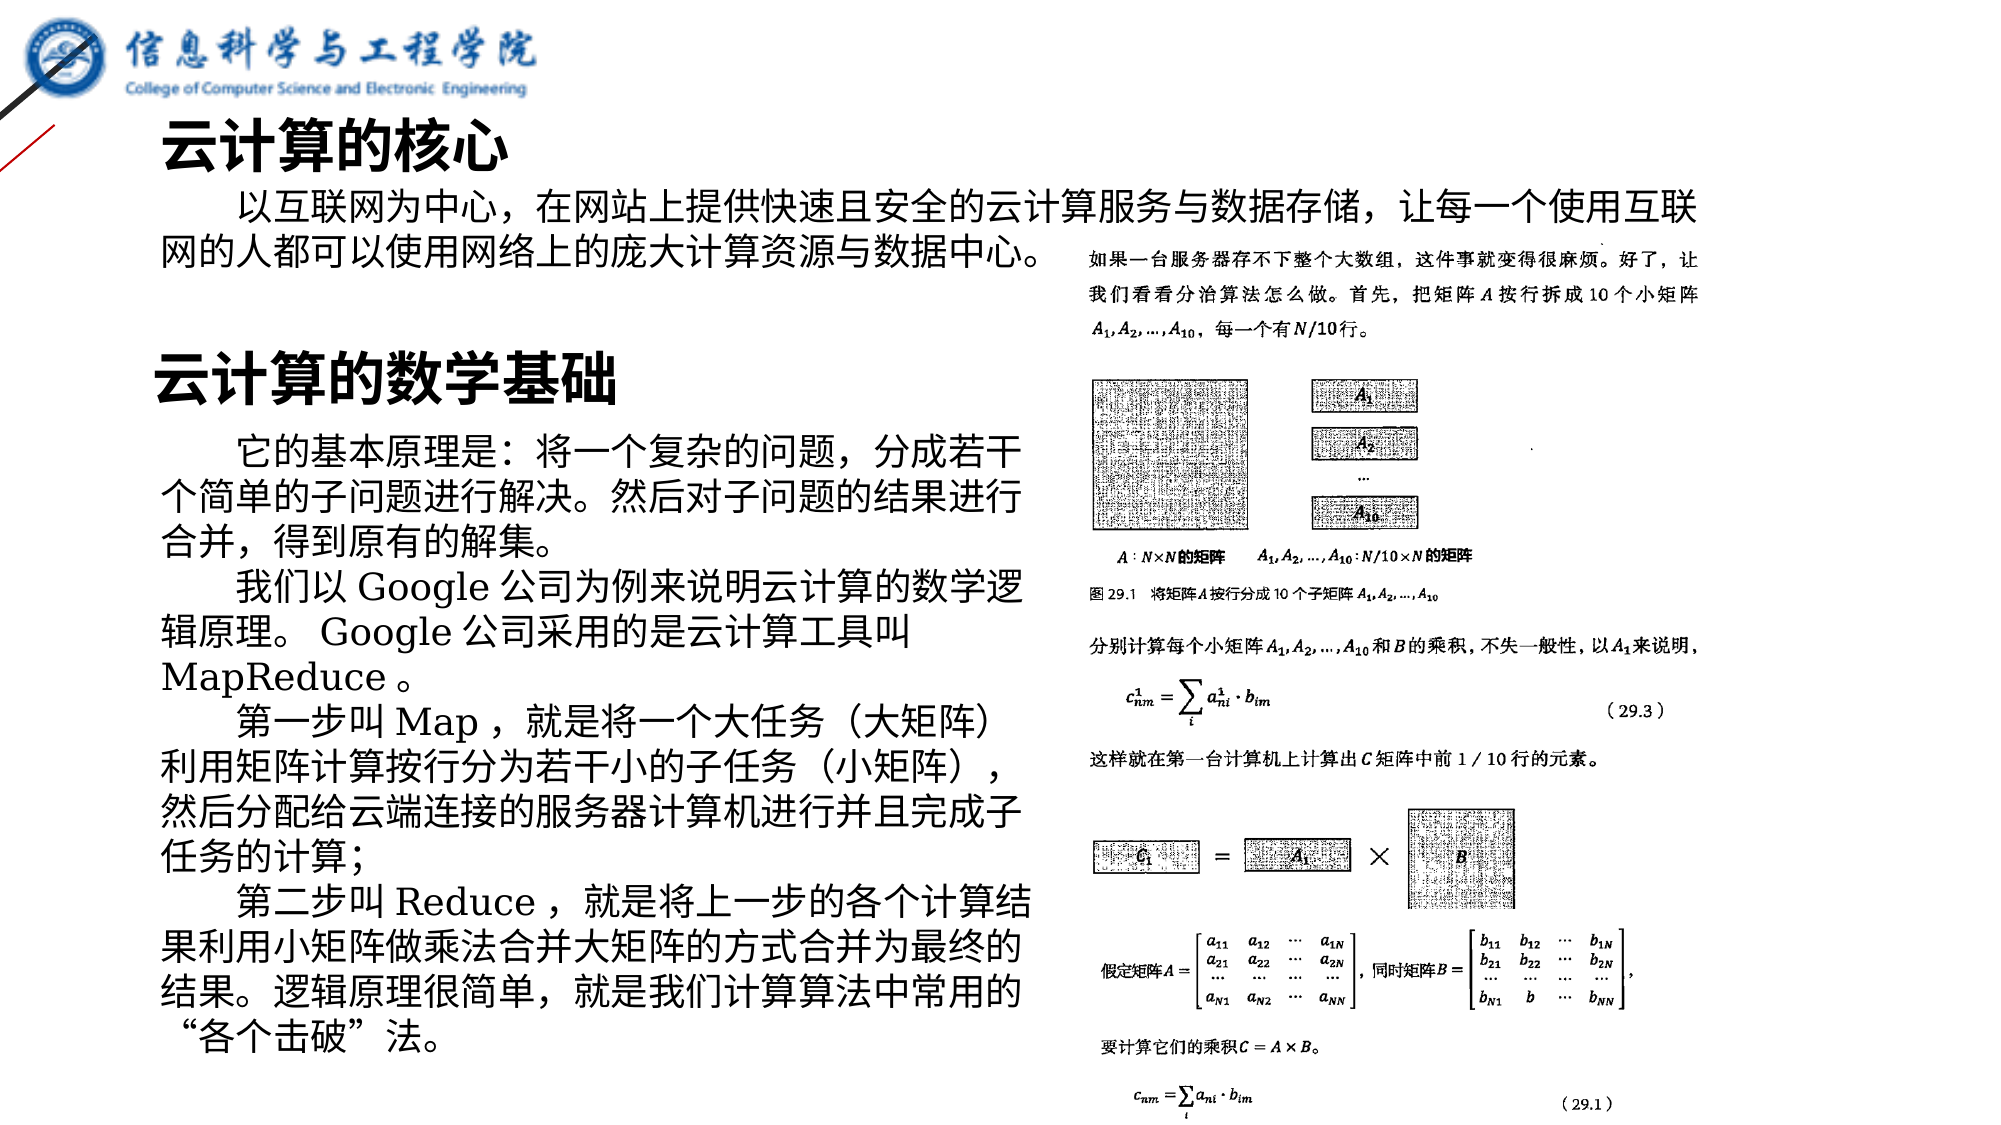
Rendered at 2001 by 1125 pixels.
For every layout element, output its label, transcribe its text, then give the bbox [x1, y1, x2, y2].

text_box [0, 35, 97, 144]
text_box 它的基本原理是：将一个复杂的问题，分成若干个简单的子问题进行解决。然后对子问题的结果进行合并，得到原有的解集。 我们以Google公司为例来说明云计算的数学逻辑原理。Google公司采用的是云计算工具叫MapReduce。 第一步叫Map，就是将一个大任务（大矩阵）利用矩阵计算按行分为若干小的子任务（小矩阵），然后分配给云端连接的服务器计算机进行并且完成子任务的计算； 第二步叫Reduce，就是将上一步的各个计算结果利用小矩阵做乘法合并大矩阵的方式合并为最终的结果。逻辑原理很简单，就是我们计算算法中常用的“各个击破”法。 [145, 420, 1053, 1066]
text_box 云计算的核心 [145, 101, 813, 175]
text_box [990, 544, 1010, 581]
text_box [0, 124, 55, 179]
text_box 以互联网为中心，在网站上提供快速且安全的云计算服务与数据存储，让每一个使用互联网的人都可以使用网络上的庞大计算资源与数据中心。 [145, 175, 1751, 281]
picture [1070, 243, 1773, 910]
picture [17, 6, 544, 111]
text_box 云计算的数学基础 [138, 335, 1065, 420]
picture [1082, 916, 1656, 1125]
